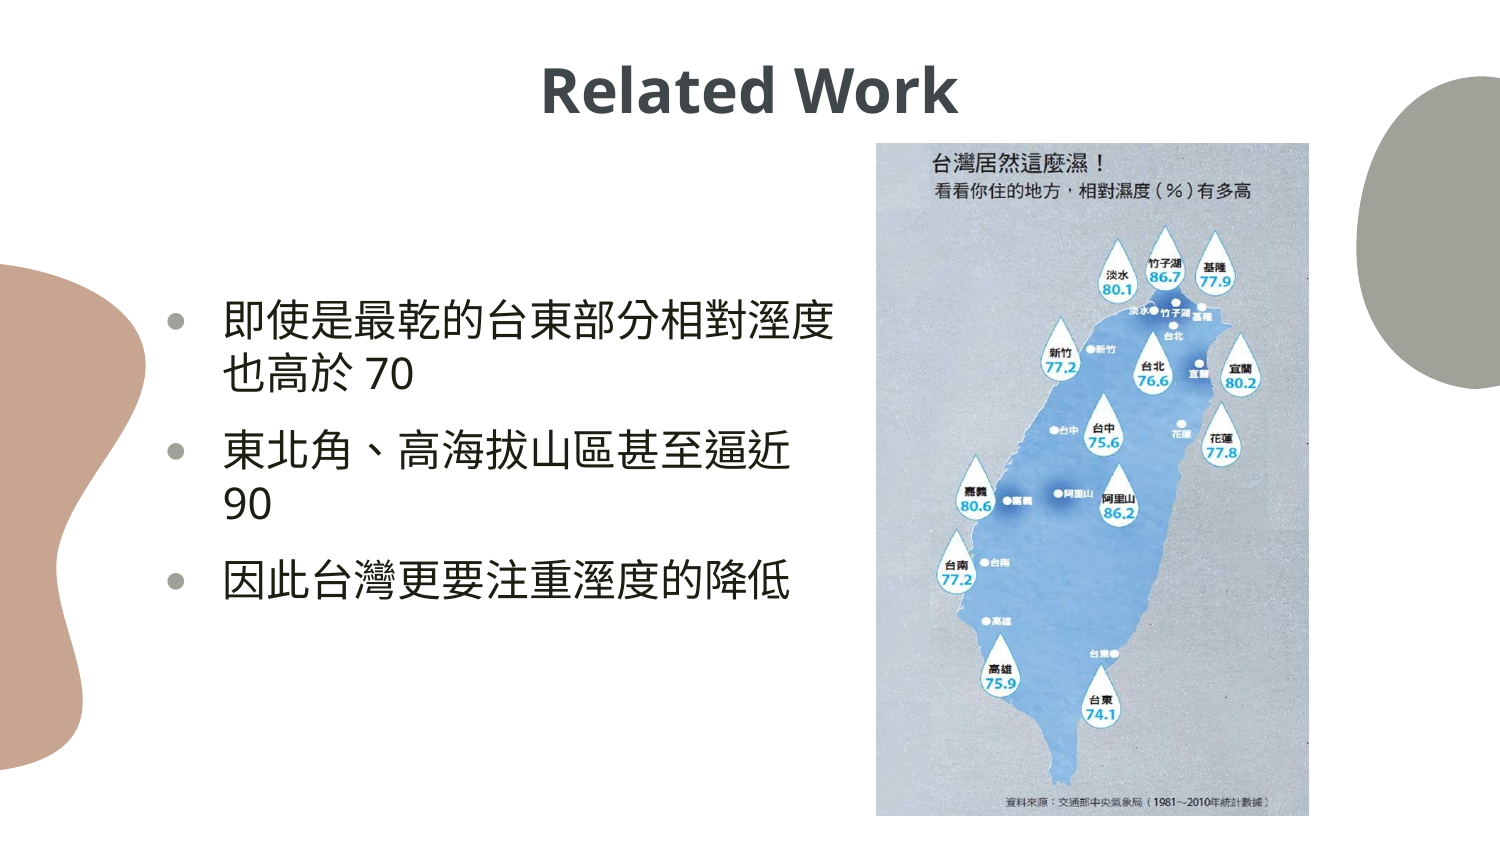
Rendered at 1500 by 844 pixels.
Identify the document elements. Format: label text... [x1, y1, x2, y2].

title Related Work [51, 41, 1449, 136]
subtitle 即使是最乾的台東部分相對溼度也高於70 東北角、高海拔山區甚至逼近90 因此台灣更要注重溼度的降低 [151, 277, 863, 798]
picture [876, 143, 1309, 817]
